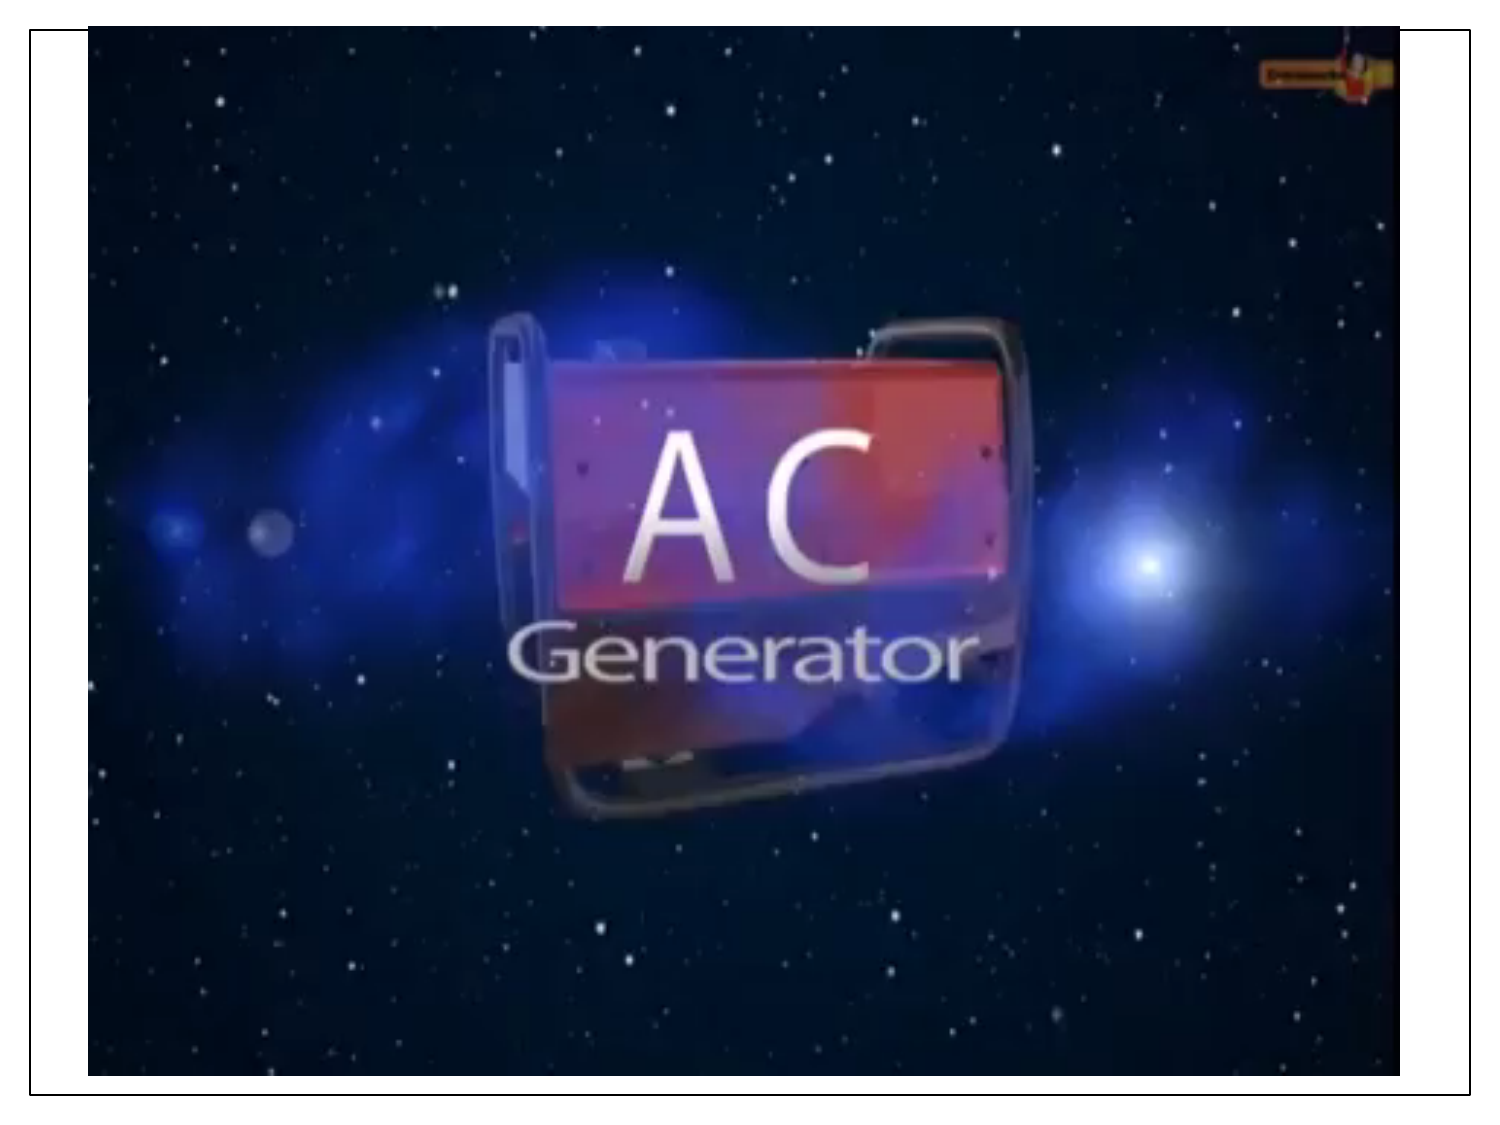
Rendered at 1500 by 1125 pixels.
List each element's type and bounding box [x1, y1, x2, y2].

text_box [87, 25, 1401, 1077]
